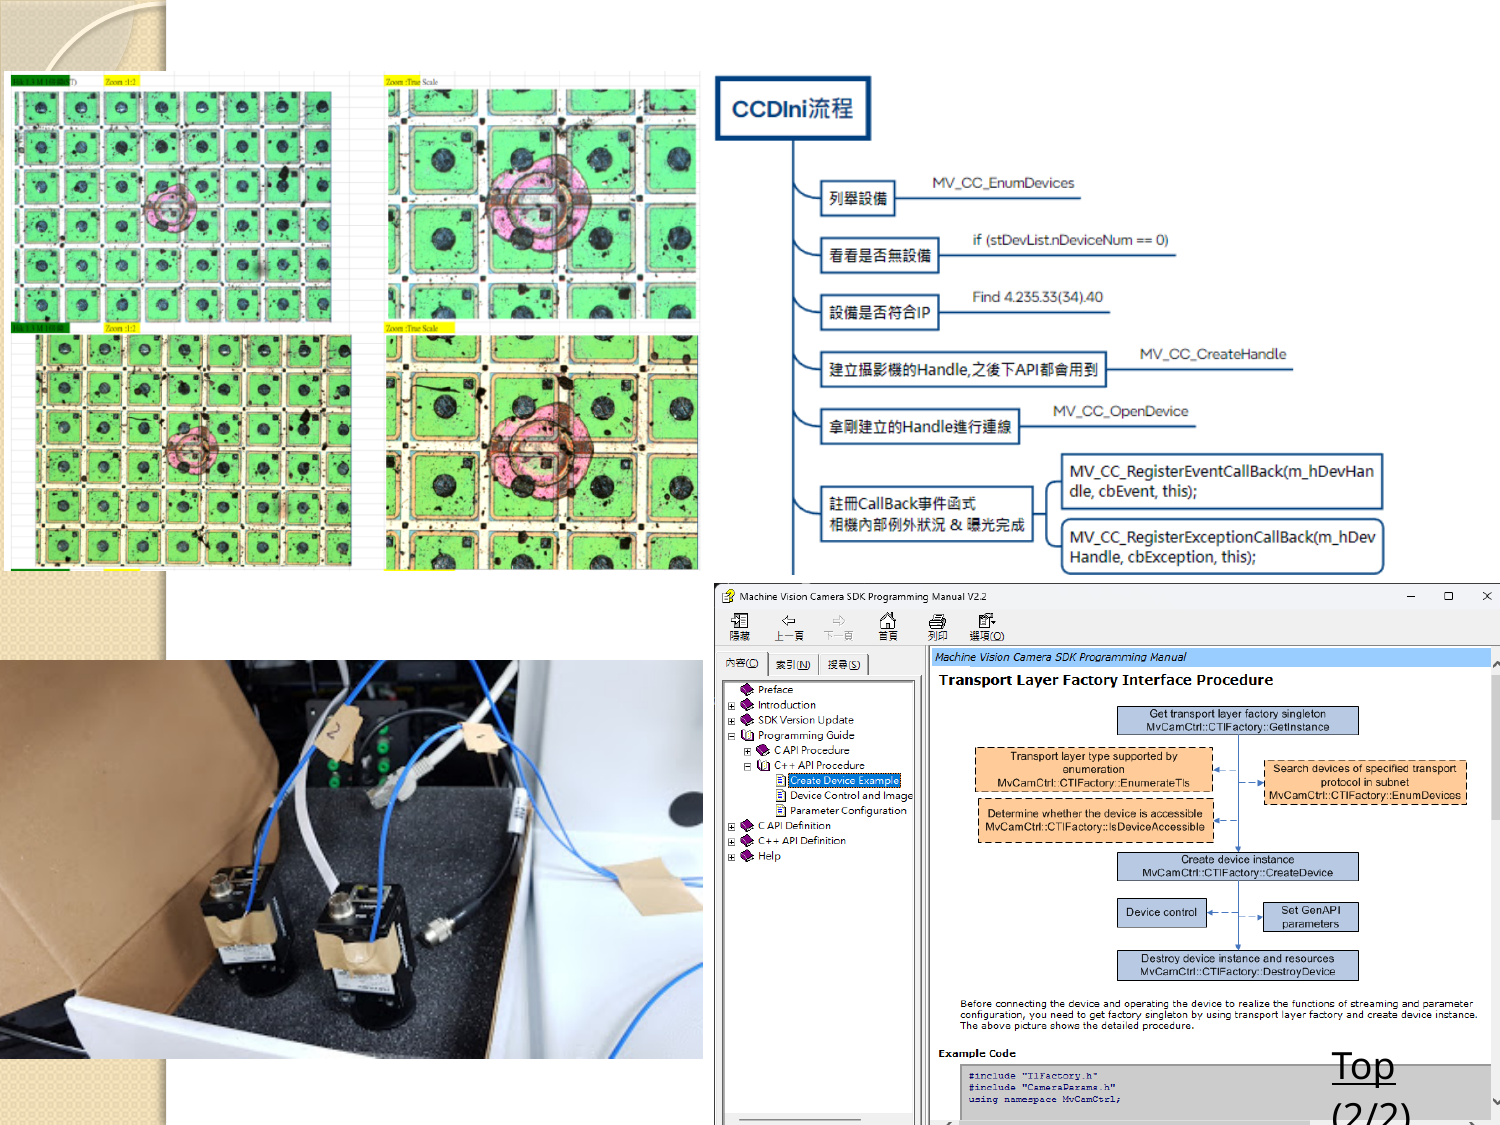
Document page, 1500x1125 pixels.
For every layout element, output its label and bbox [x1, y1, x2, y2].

picture [4, 54, 1421, 575]
picture [714, 583, 1500, 1125]
picture [0, 660, 704, 1060]
